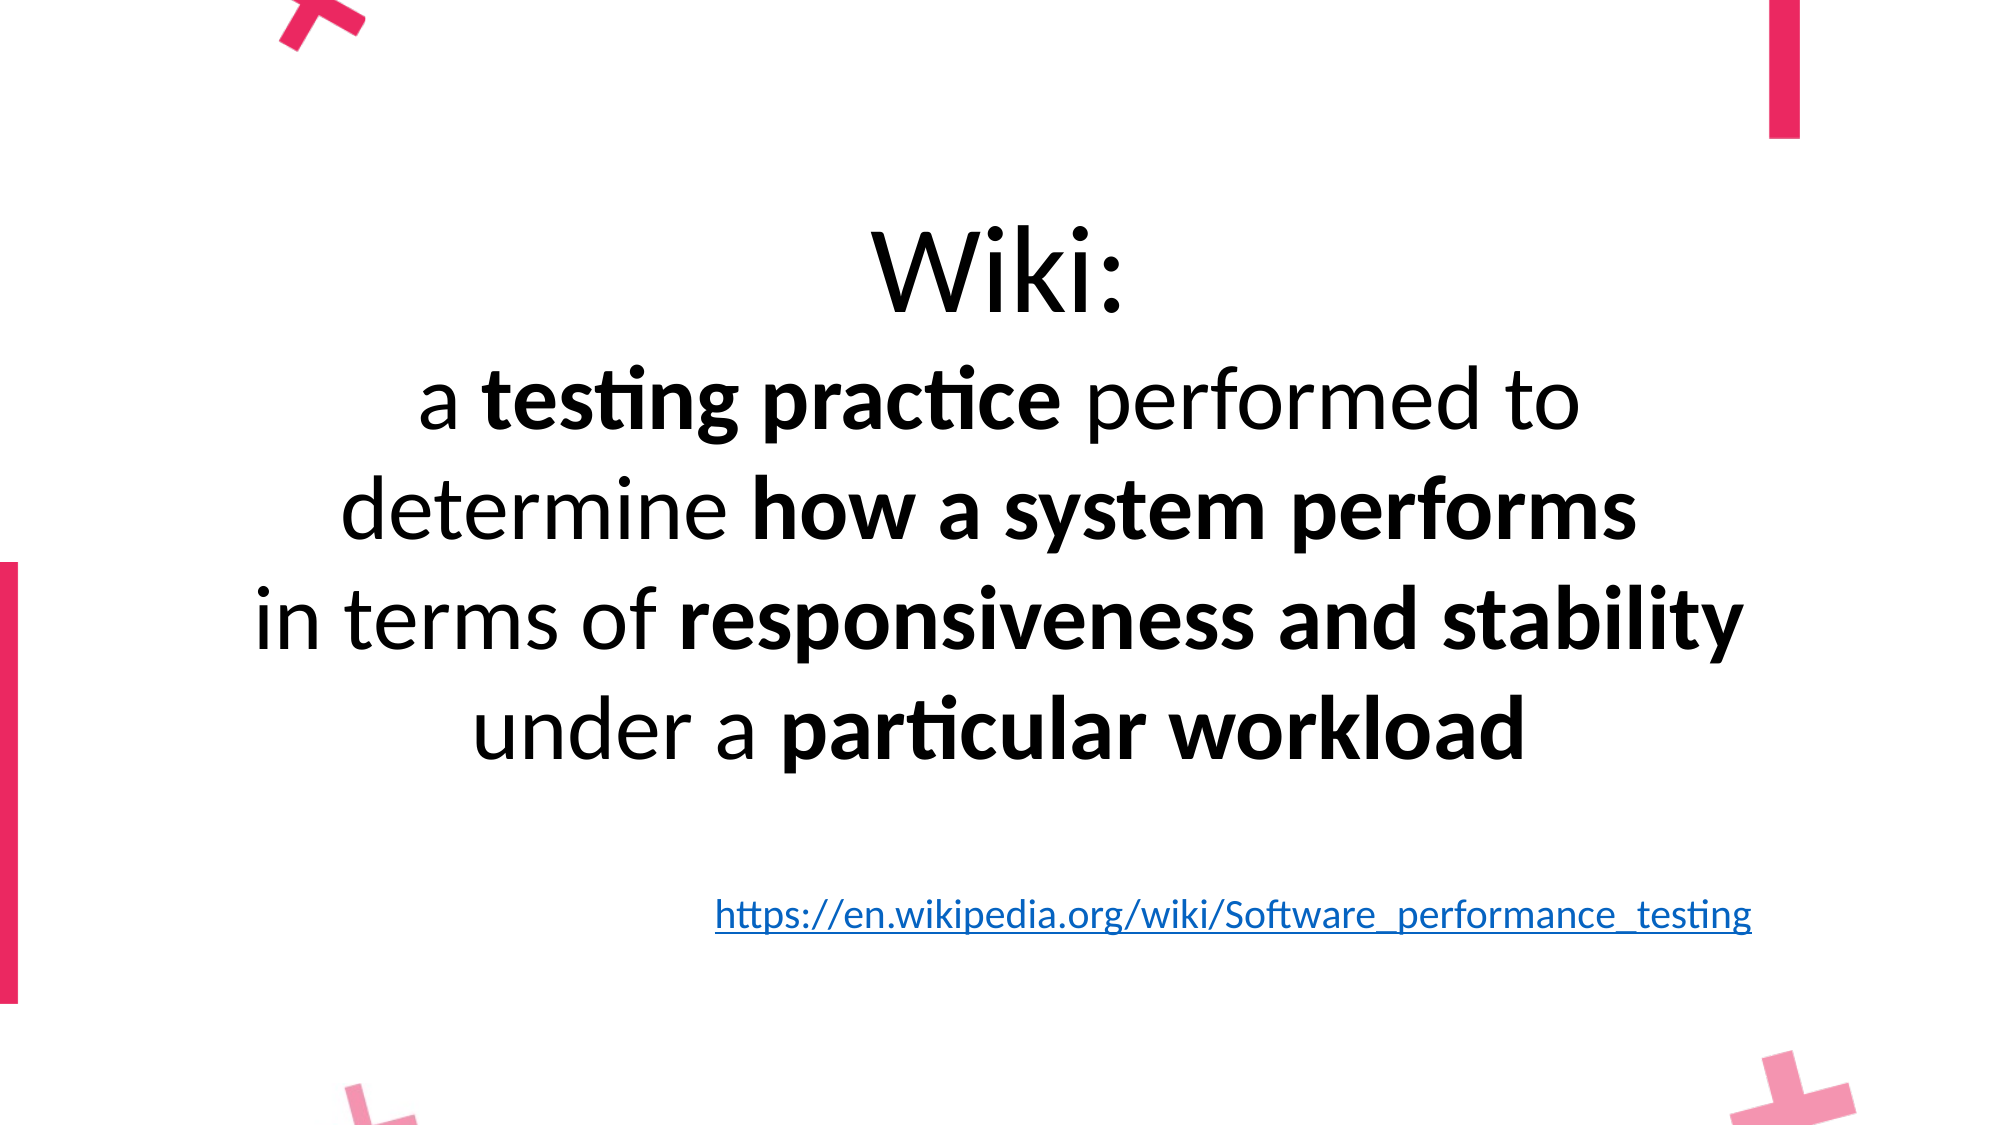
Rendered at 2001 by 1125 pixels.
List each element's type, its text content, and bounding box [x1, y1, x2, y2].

picture [1727, 1050, 1857, 1125]
picture [1768, 0, 1801, 139]
text_box Wiki: a testing practice performed to determine how a system performs in terms of responsiveness and stability under a particular workload https://en.wikipedia.org/wiki/Software_performance_testing [232, 166, 1767, 959]
picture [263, 0, 366, 52]
picture [0, 562, 19, 1005]
picture [314, 1083, 420, 1125]
